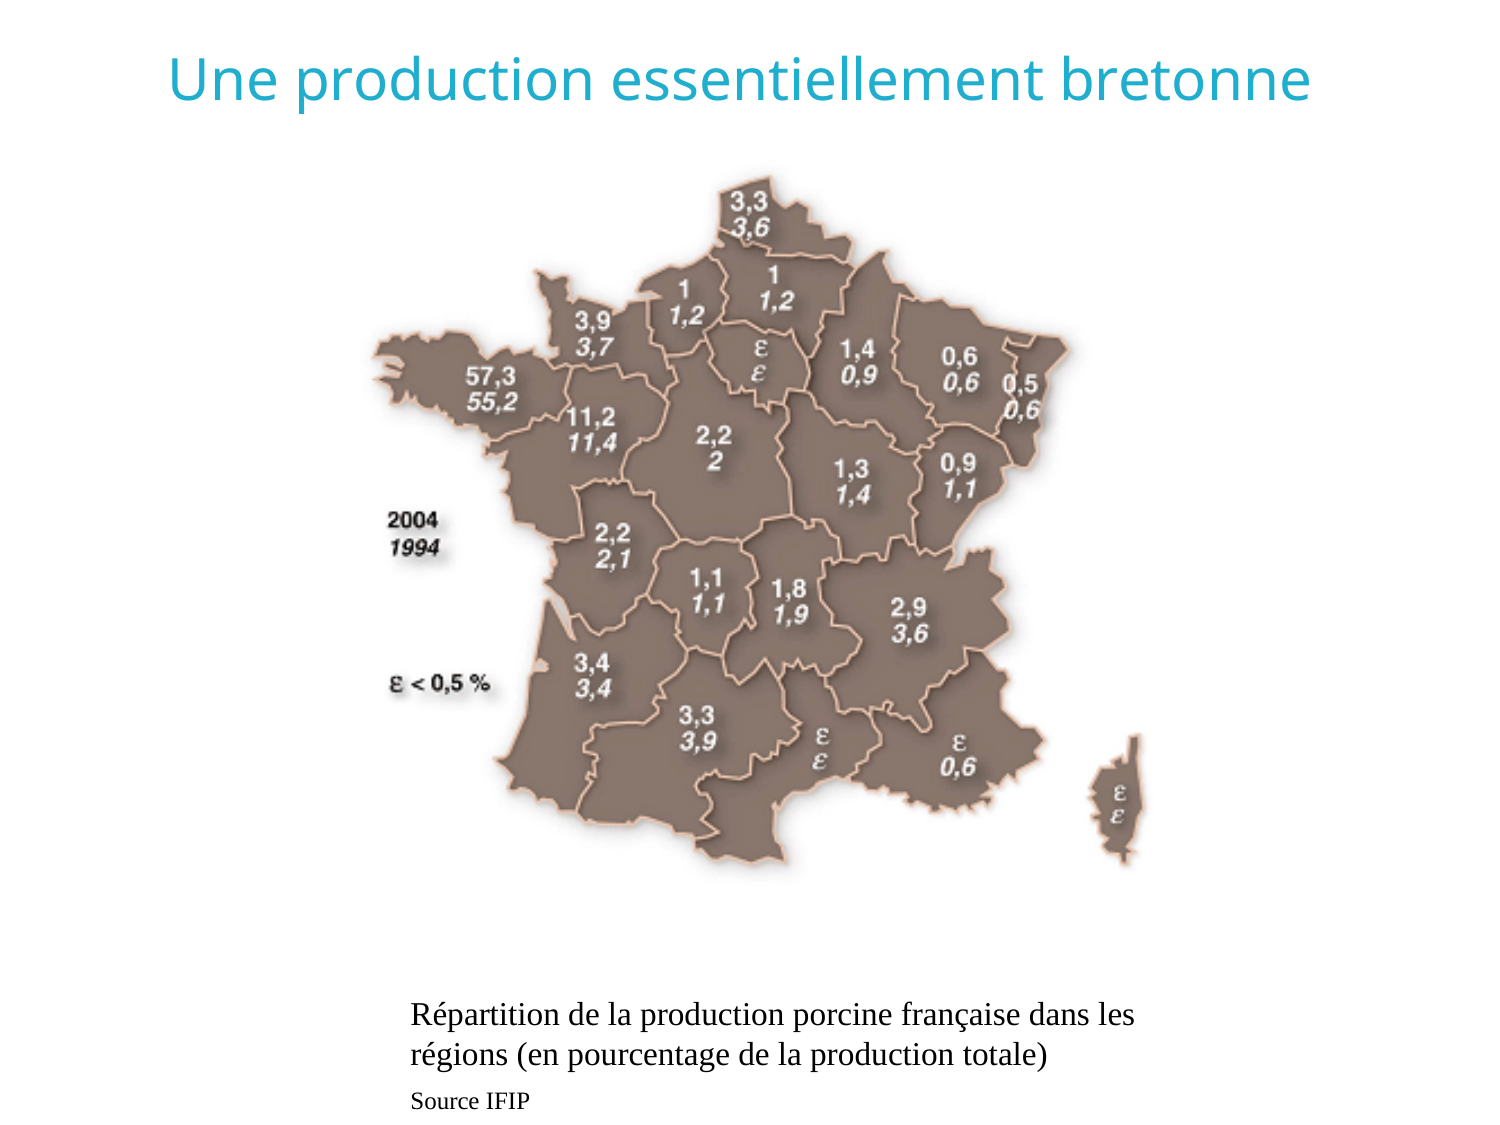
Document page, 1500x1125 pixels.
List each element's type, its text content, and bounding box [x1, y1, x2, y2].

title Une production essentiellement bretonne [64, 19, 1415, 135]
text_box Répartition de la production porcine française dans les régions (en pourcentage de la production totale) Source IFIP [395, 984, 1152, 1122]
picture [359, 160, 1156, 887]
